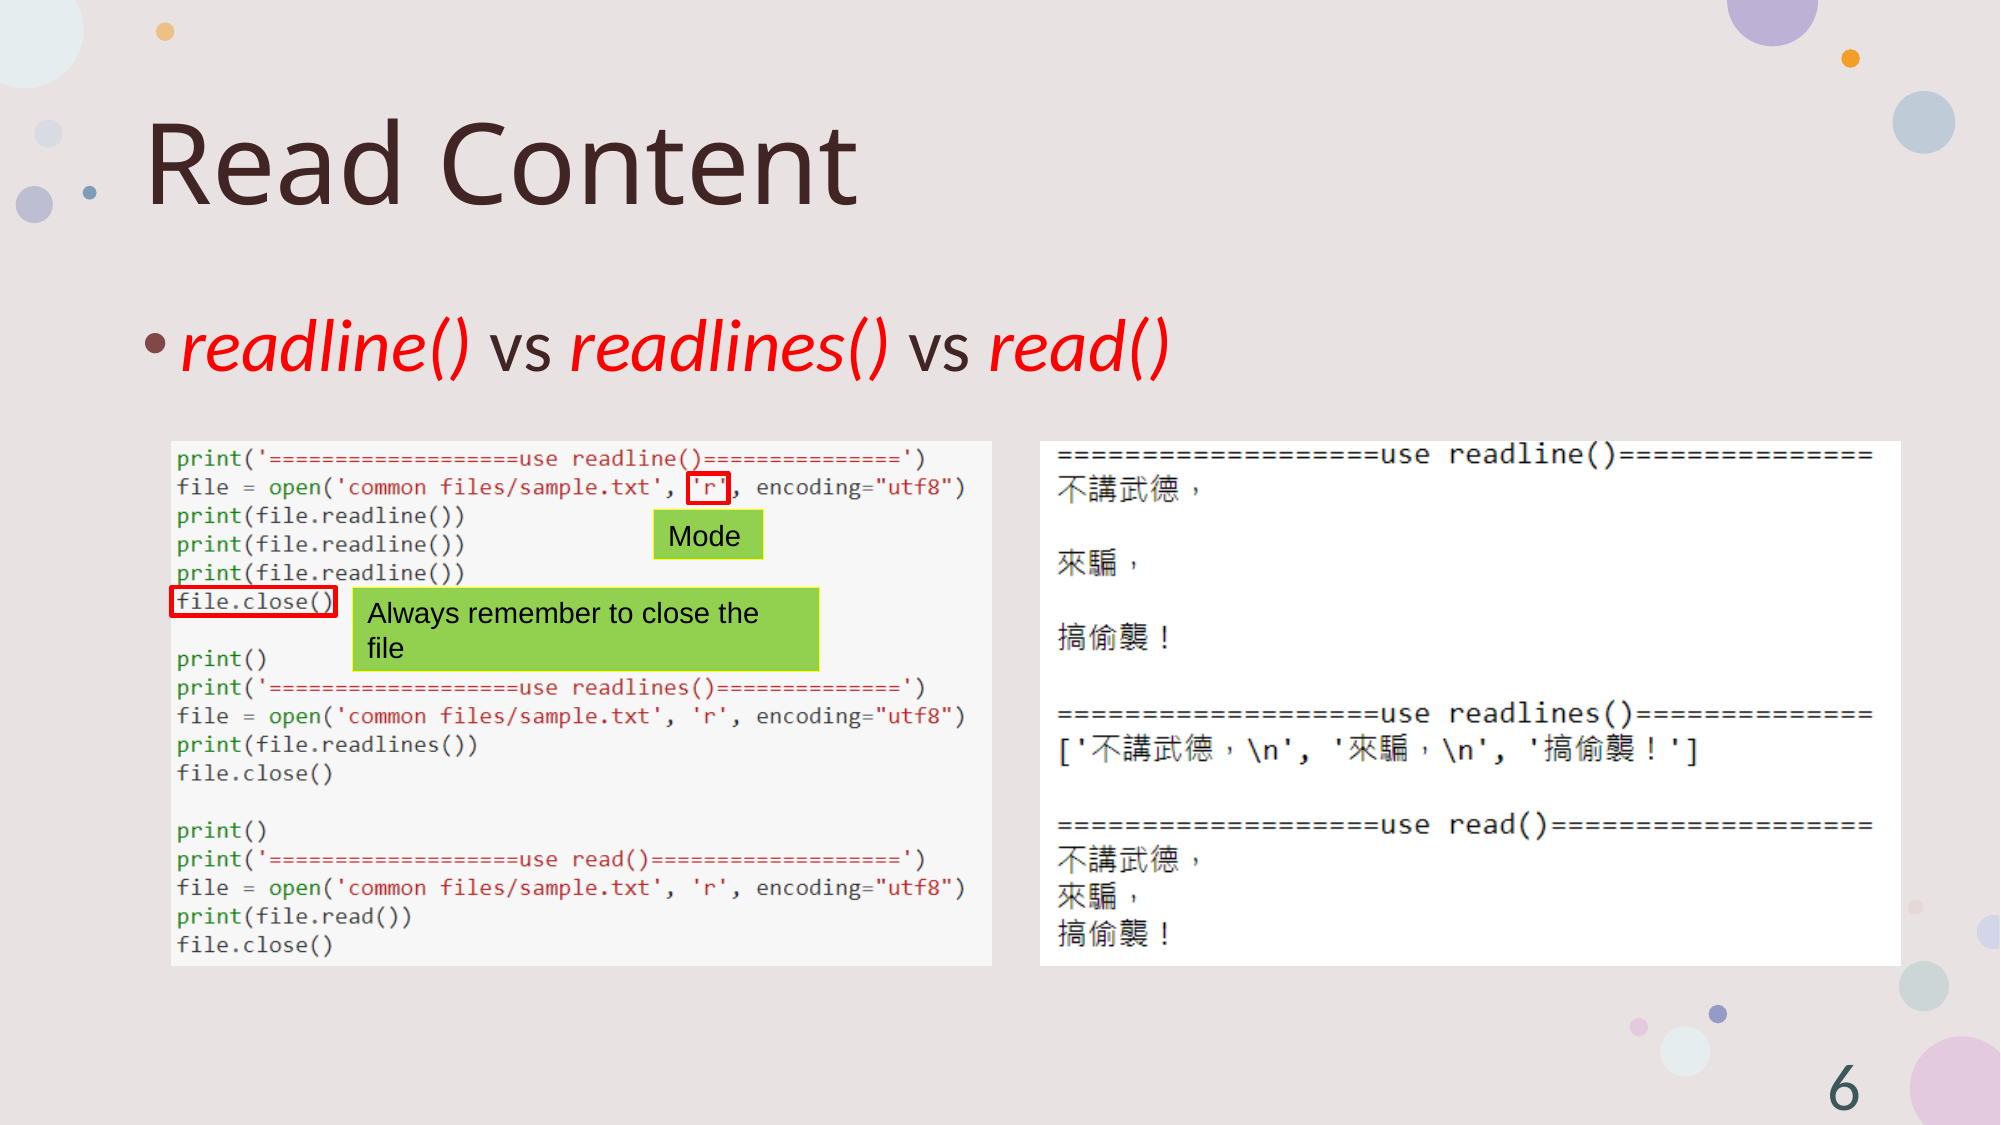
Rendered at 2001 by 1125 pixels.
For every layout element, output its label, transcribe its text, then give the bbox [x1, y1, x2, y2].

title Read Content [127, 59, 1877, 278]
list readline() vs readlines() vs read() [127, 299, 1877, 1014]
slide_number 6 [1426, 1064, 1877, 1103]
picture [1039, 441, 1901, 966]
picture [171, 441, 992, 966]
